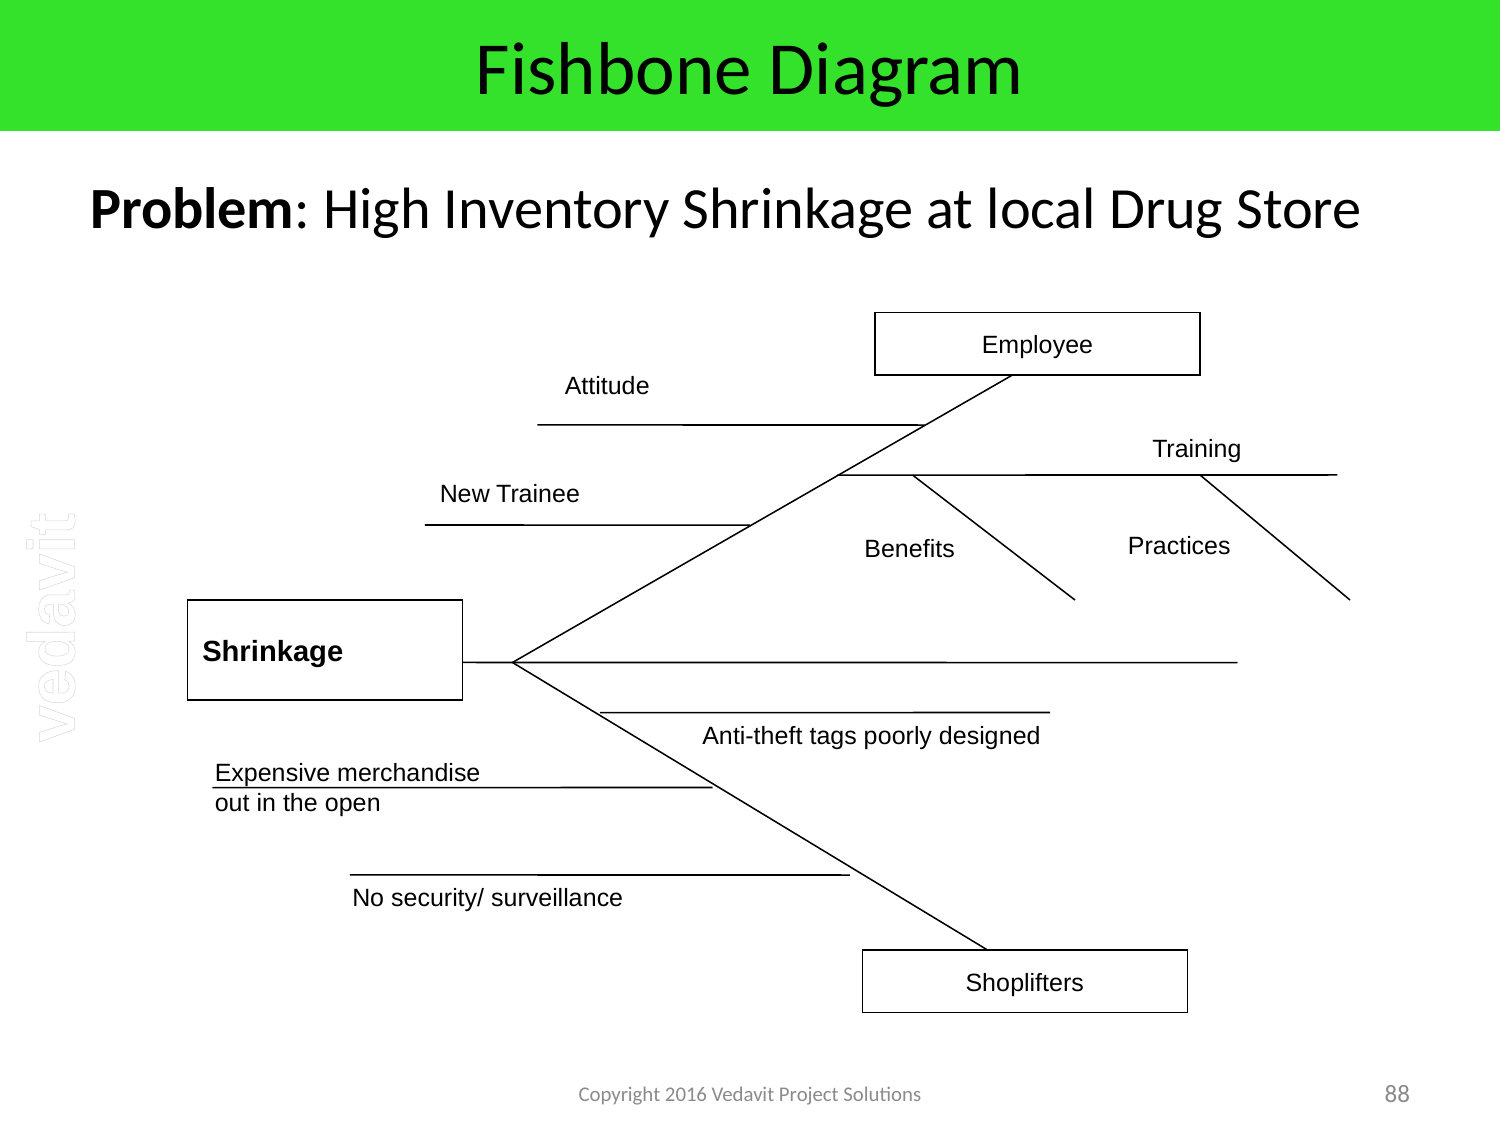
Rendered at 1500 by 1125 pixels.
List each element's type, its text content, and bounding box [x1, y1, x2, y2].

text_box Anti-theft tags poorly designed [687, 712, 1138, 758]
text_box No security/ surveillance [337, 873, 813, 919]
text_box Employee [875, 312, 1200, 375]
text_box Practices [1113, 521, 1301, 567]
text_box Benefits [849, 525, 1038, 570]
text_box New Trainee [424, 469, 663, 515]
list Problem: High Inventory Shrinkage at local Drug Store [75, 162, 1425, 1000]
text_box Expensive merchandise out in the open [200, 749, 525, 824]
title Fishbone Diagram [0, 0, 1500, 131]
footer Copyright 2016 Vedavit Project Solutions [512, 1062, 988, 1123]
slide_number 88 [1074, 1062, 1425, 1123]
text_box Training [1137, 425, 1338, 470]
text_box Attitude [549, 362, 750, 408]
text_box Shoplifters [862, 949, 1188, 1013]
text_box Shrinkage [187, 600, 463, 700]
